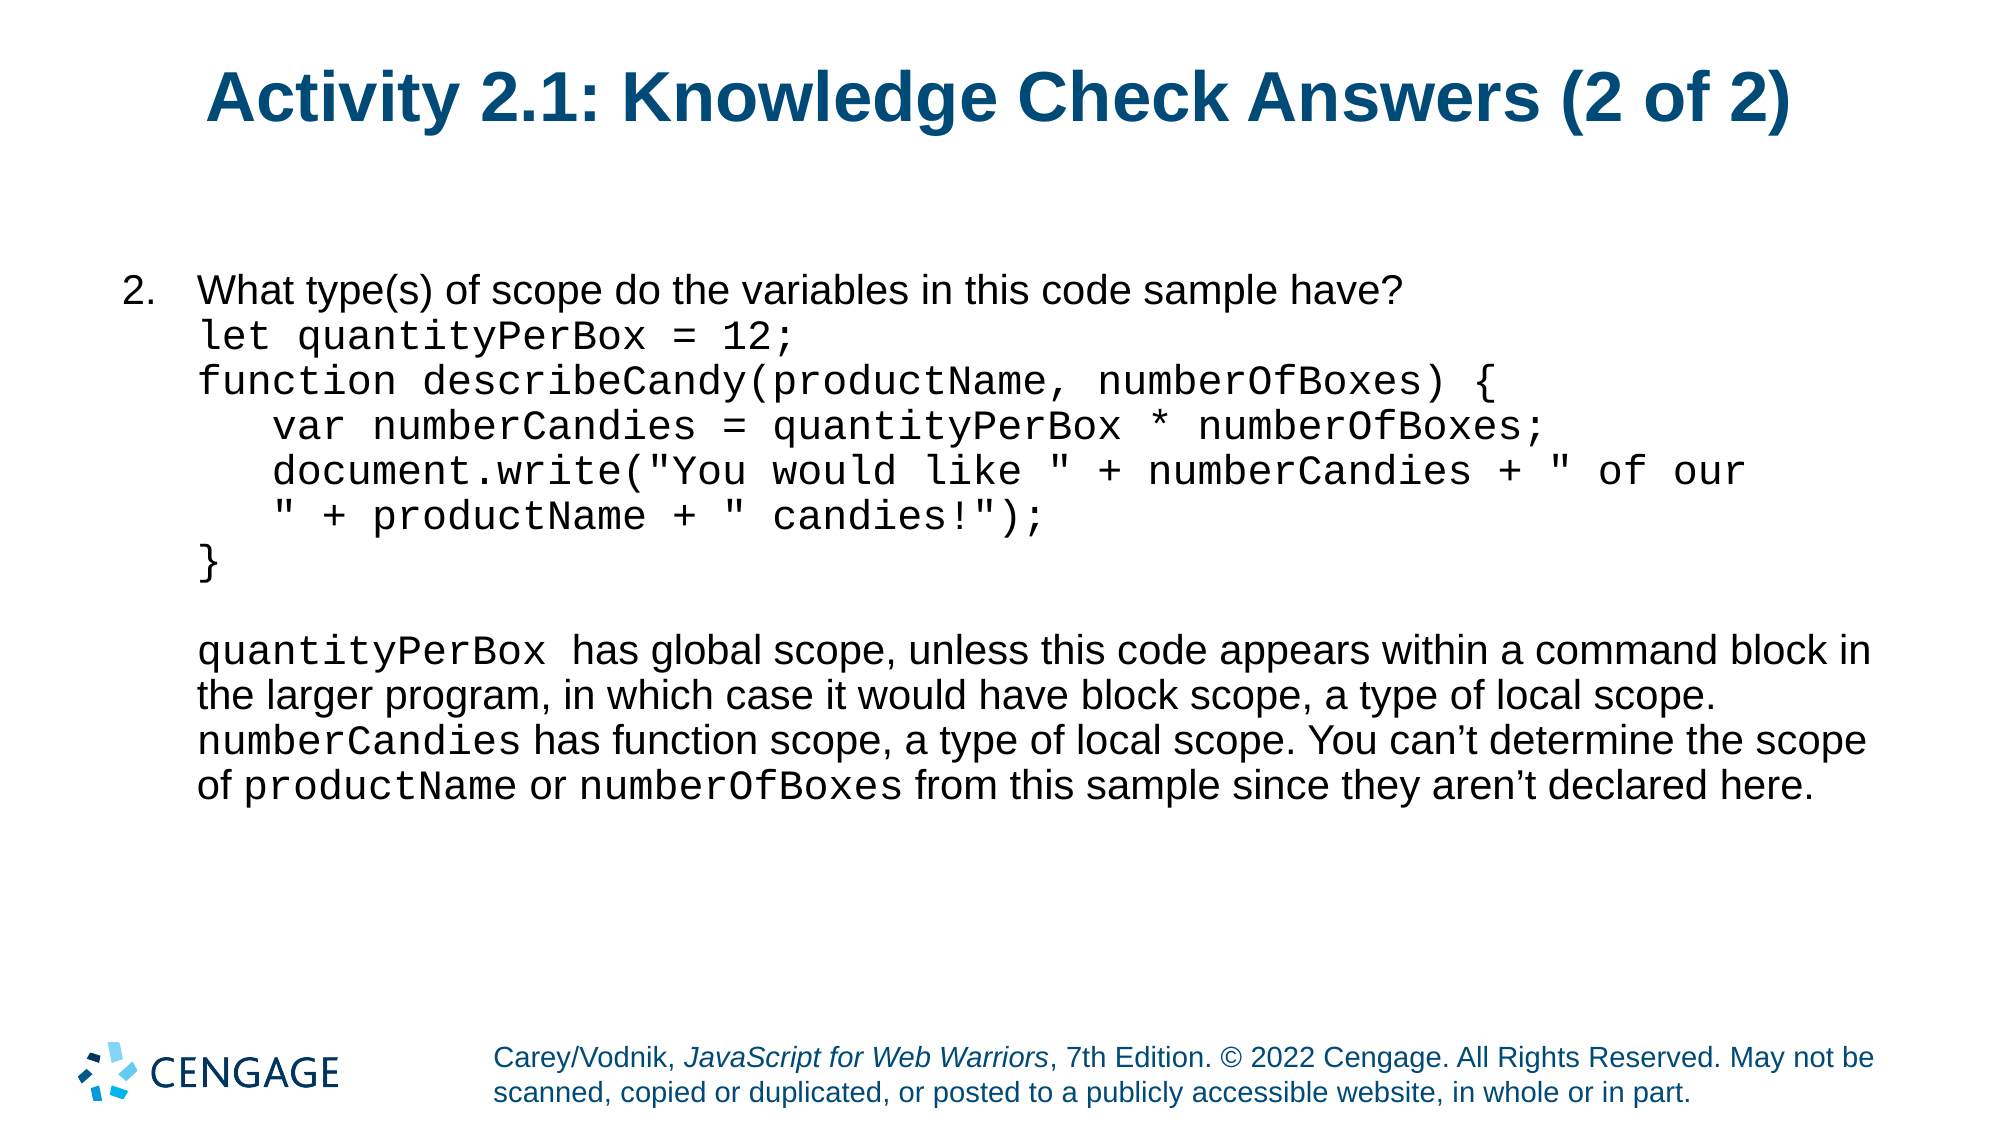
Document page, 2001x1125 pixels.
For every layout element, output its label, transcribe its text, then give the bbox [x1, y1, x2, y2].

title Activity 2.1: Knowledge Check Answers (2 of 2) [137, 59, 1863, 171]
list What type(s) of scope do the variables in this code sample have? let quantityPerBox = 12; function describeCandy(productName, numberOfBoxes) { var numberCandies = quantityPerBox * numberOfBoxes; document.write("You would like " + numberCandies + " of our " + productName + " candies!"); } quantityPerBox has global scope, unless this code appears within a command block in the larger program, in which case it would have block scope, a type of local scope. numberCandies has function scope, a type of local scope. You can’t determine the scope of productName or numberOfBoxes from this sample since they aren’t declared here. [121, 268, 1880, 990]
picture [78, 1042, 338, 1101]
